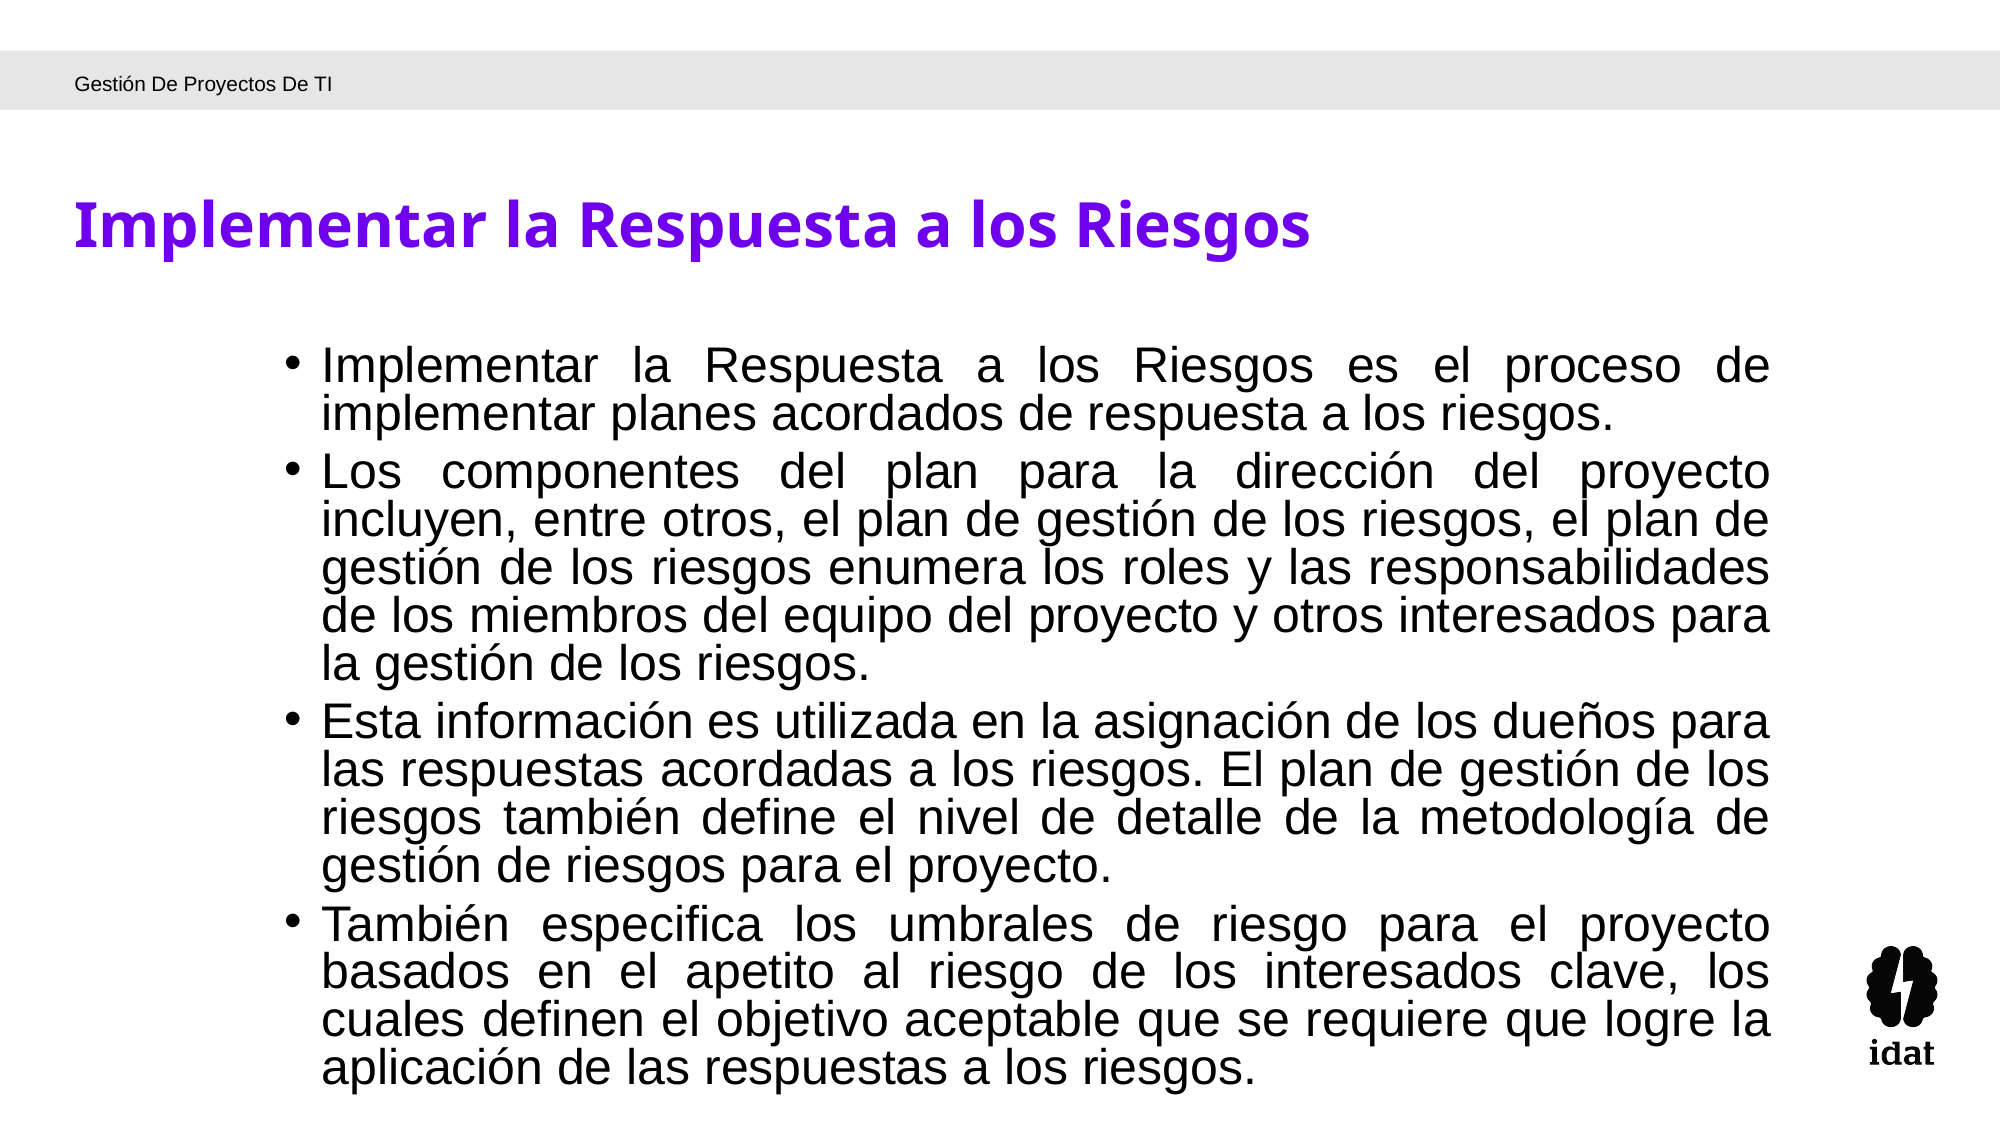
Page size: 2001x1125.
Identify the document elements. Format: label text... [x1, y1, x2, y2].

list Implementar la Respuesta a los Riesgos [74, 194, 1666, 274]
list Gestión De Proyectos De TI [74, 58, 690, 106]
picture [1866, 946, 1938, 1065]
text_box Implementar la Respuesta a los Riesgos es el proceso de implementar planes acordados de respuesta a los riesgos. Los componentes del plan para la dirección del proyecto incluyen, entre otros, el plan de gestión de los riesgos, el plan de gestión de los riesgos enumera los roles y las responsabilidades de los miembros del equipo del proyecto y otros interesados para la gestión de los riesgos. Esta información es utilizada en la asignación de los dueños para las respuestas acordadas a los riesgos. El plan de gestión de los riesgos también define el nivel de detalle de la metodología de gestión de riesgos para el proyecto. También especifica los umbrales de riesgo para el proyecto basados en el apetito al riesgo de los interesados clave, los cuales definen el objetivo aceptable que se requiere que logre la aplicación de las respuestas a los riesgos. [194, 336, 1787, 1108]
